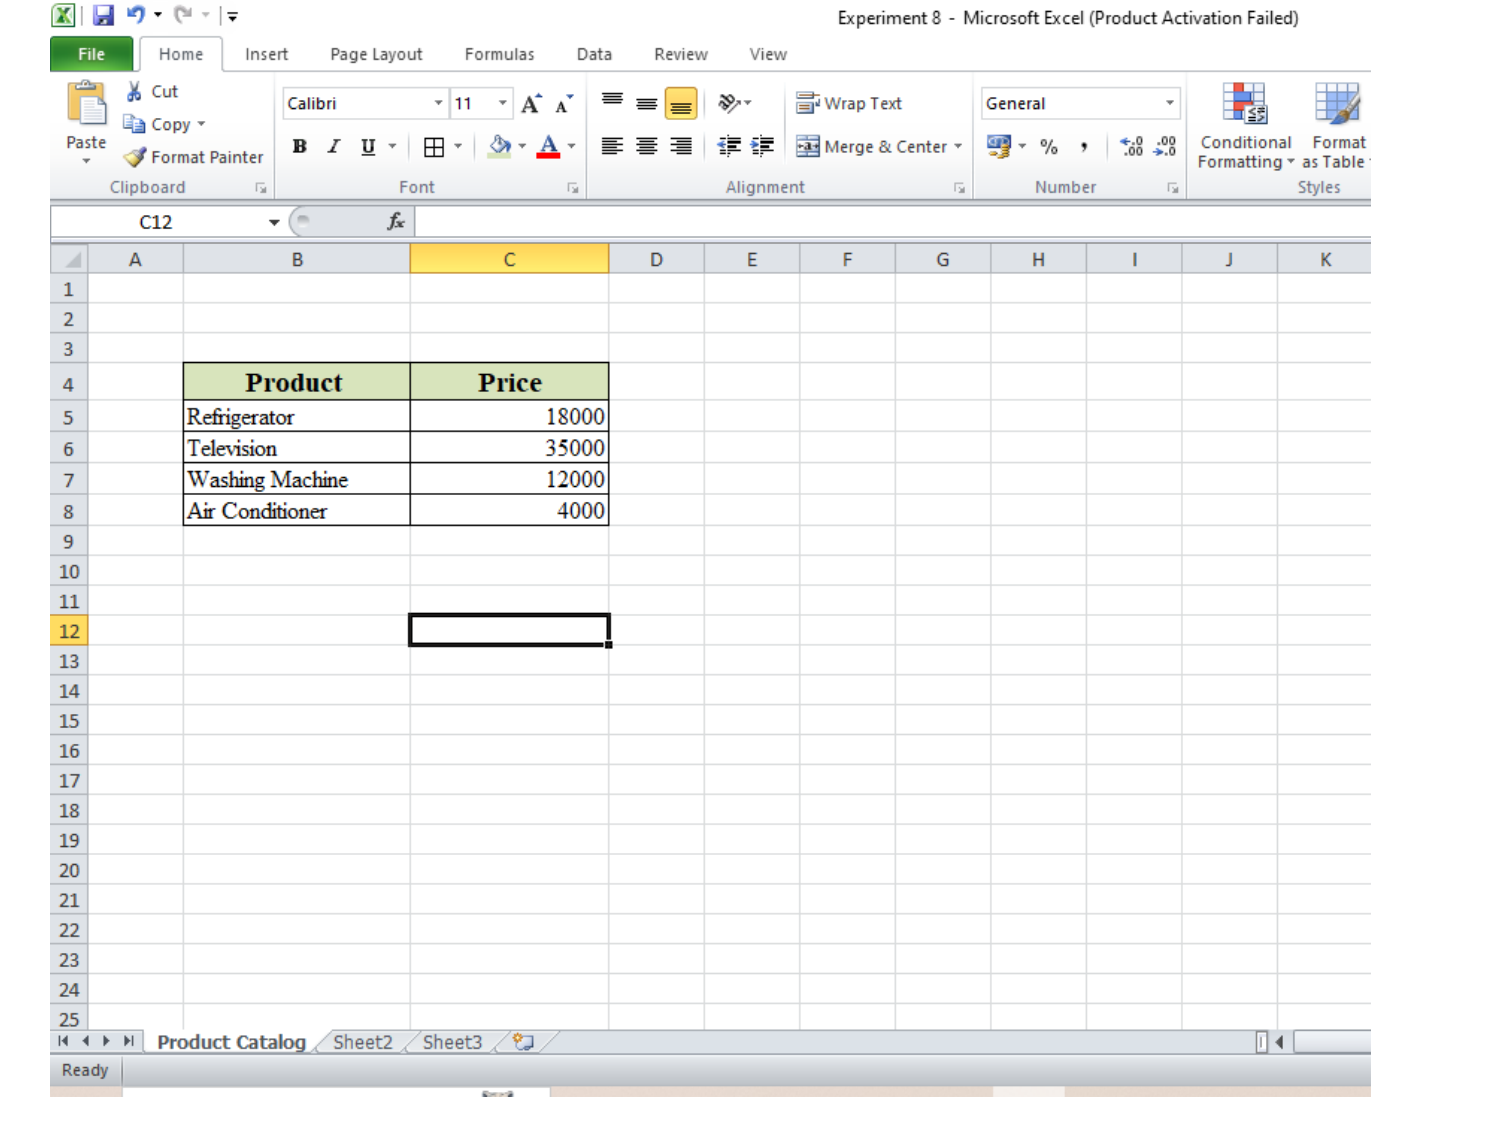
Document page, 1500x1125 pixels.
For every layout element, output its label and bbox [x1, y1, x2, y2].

picture [49, 0, 1371, 1097]
